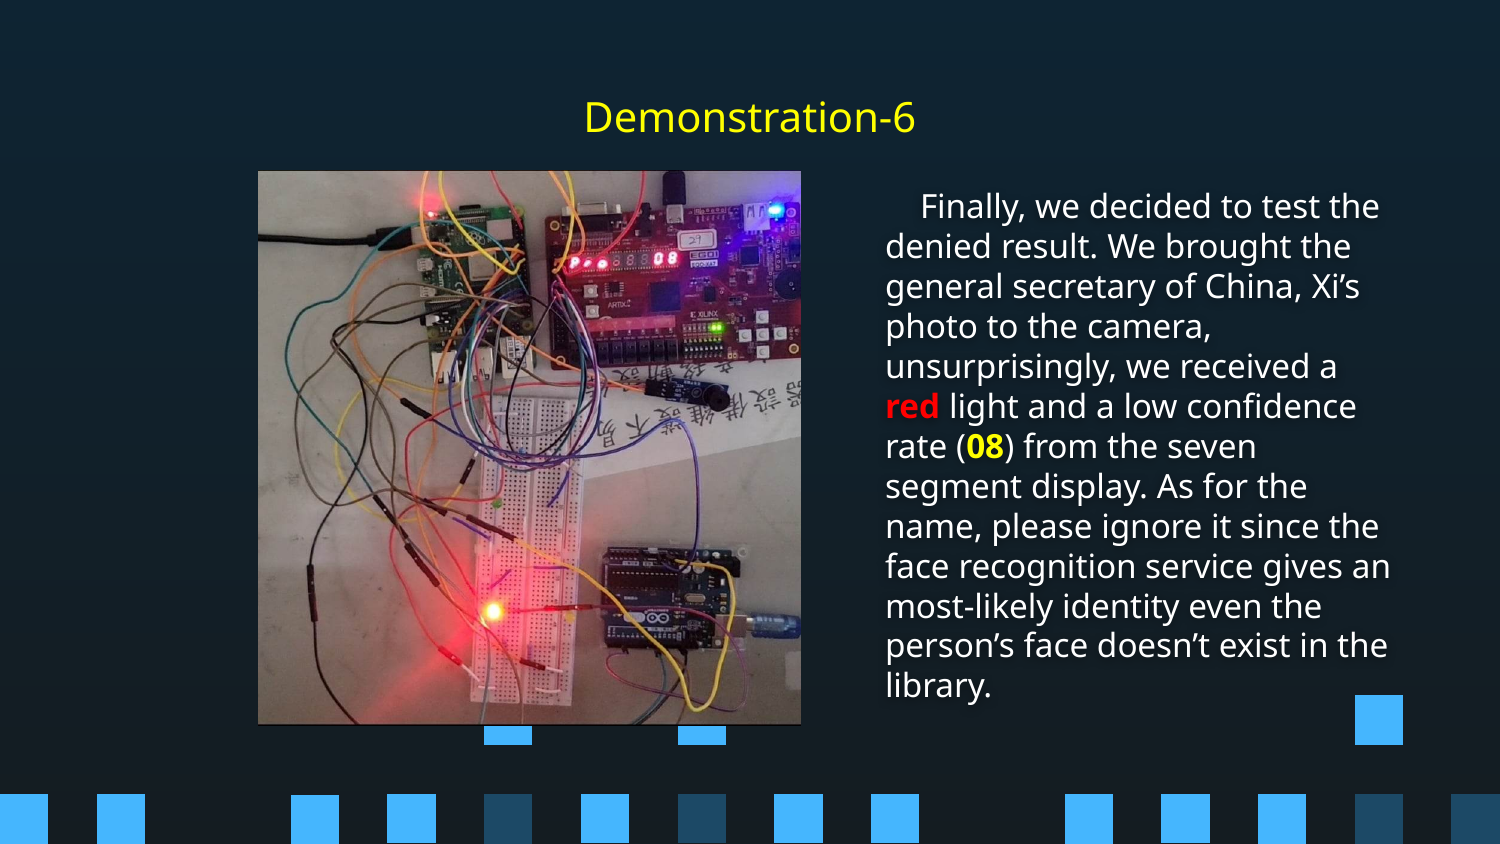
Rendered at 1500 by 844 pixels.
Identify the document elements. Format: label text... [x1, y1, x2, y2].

text_box Finally, we decided to test the denied result. We brought the general secretary of China, Xi’s photo to the camera, unsurprisingly, we received a red light and a low confidence rate (08) from the seven segment display. As for the name, please ignore it since the face recognition service gives an most-likely identity even the person’s face doesn’t exist in the library. [870, 170, 1412, 720]
title Demonstration-6 [117, 88, 1383, 144]
picture [258, 170, 801, 727]
